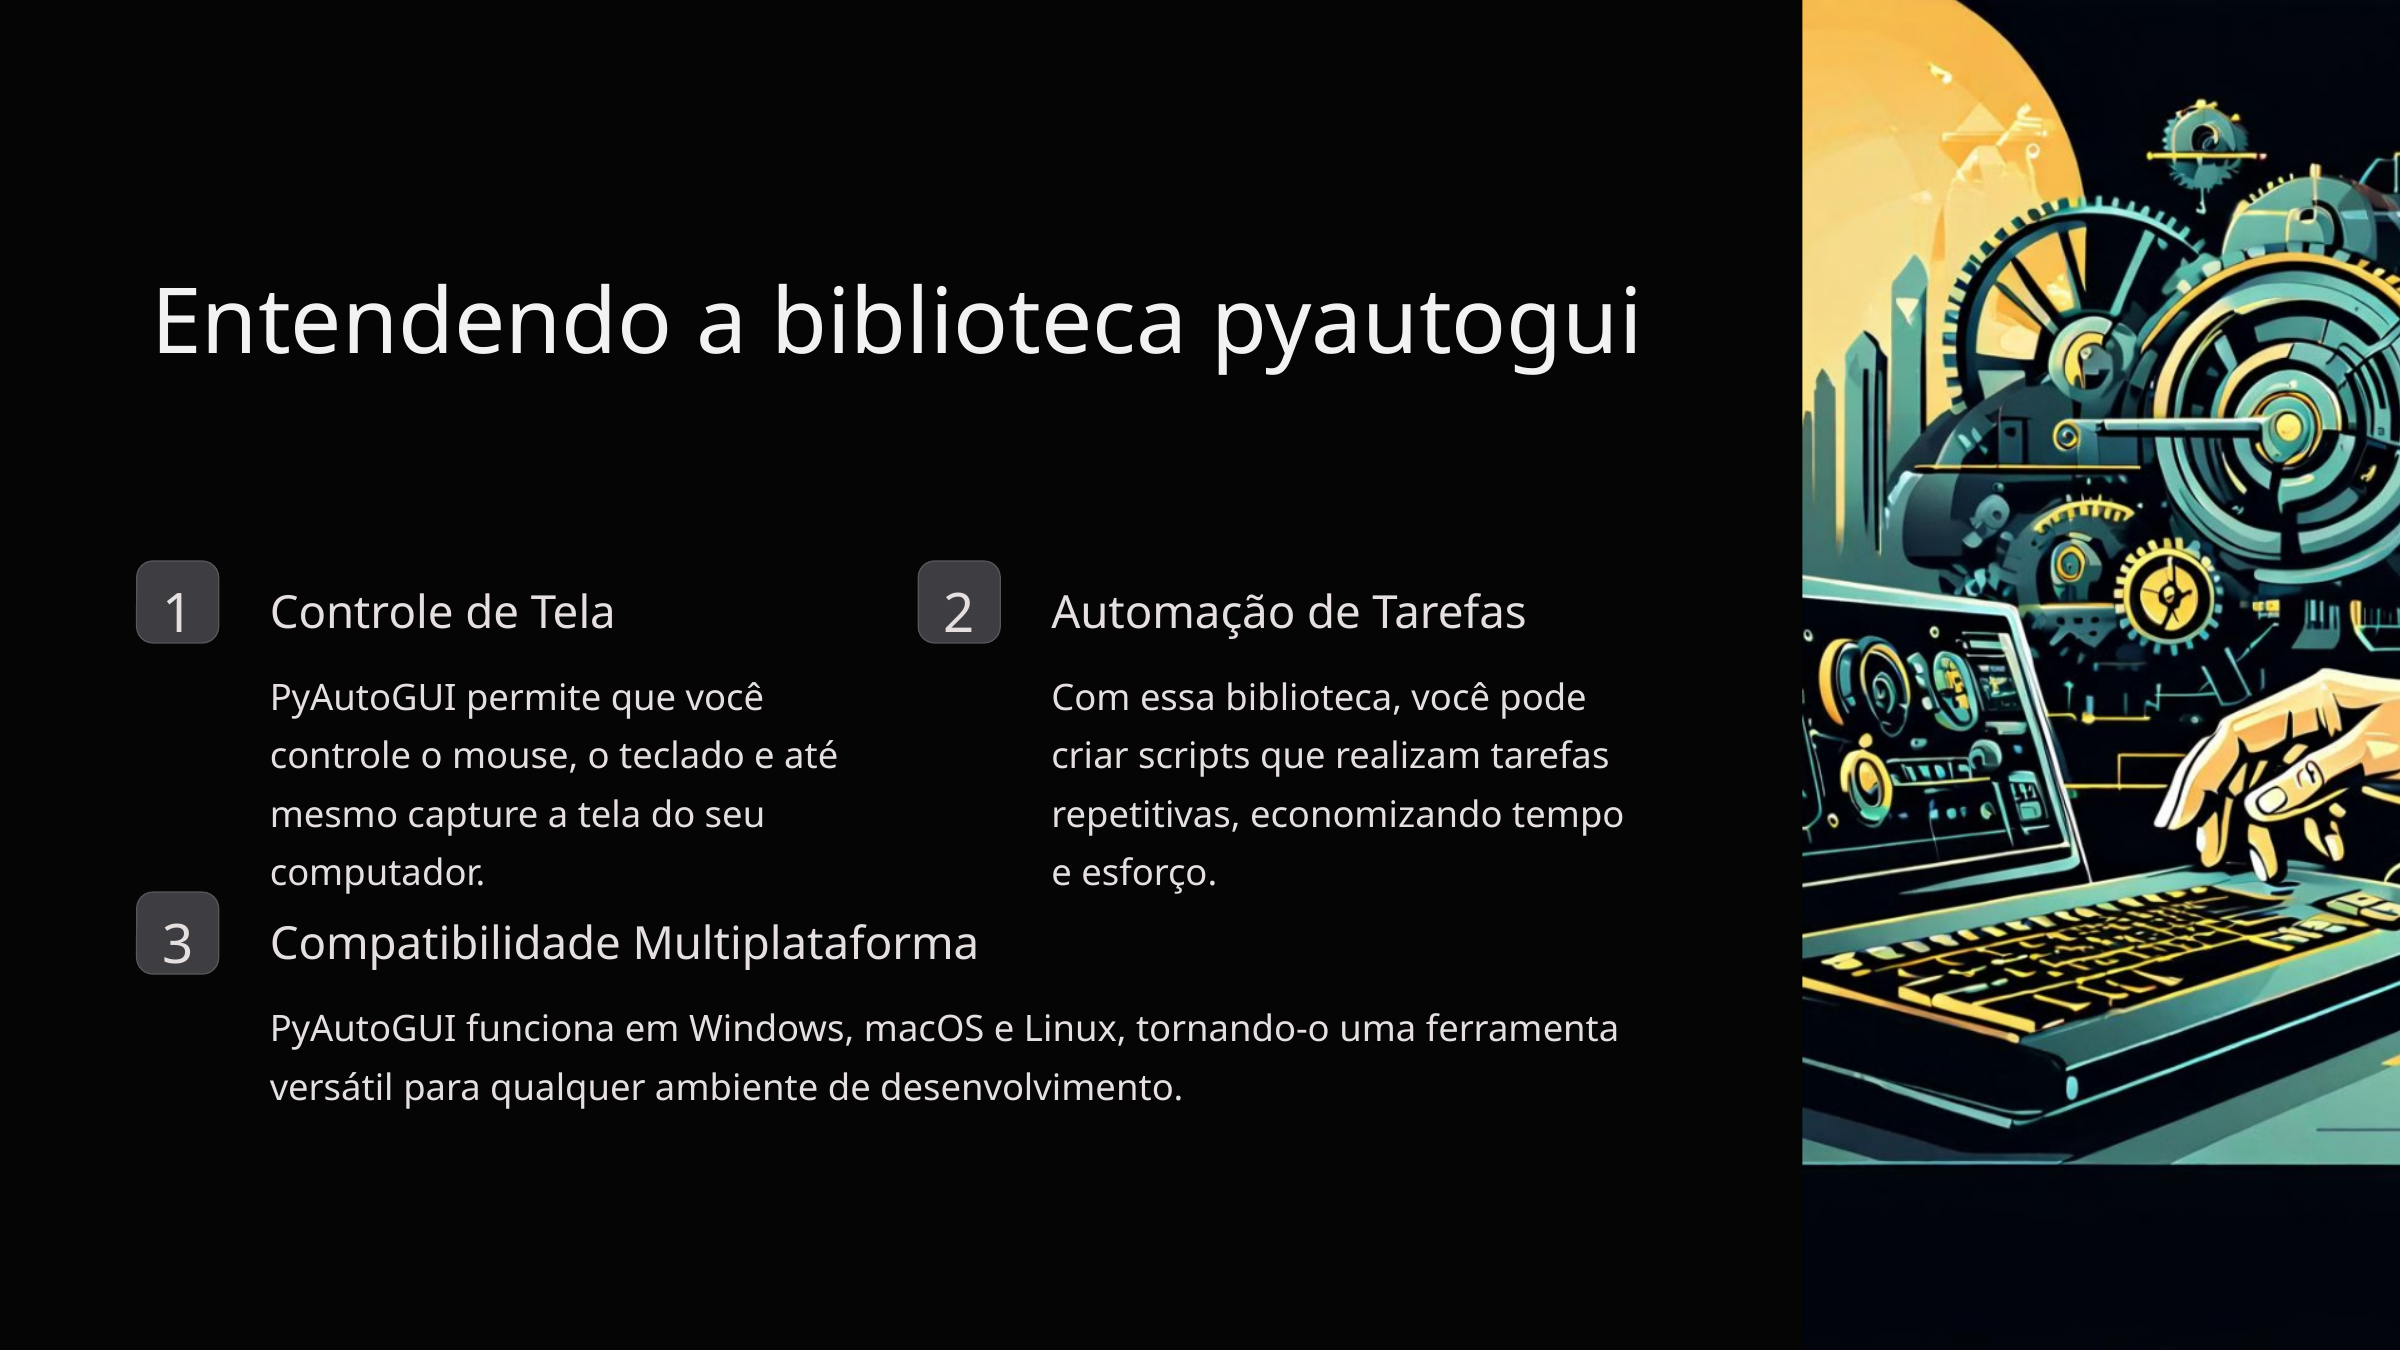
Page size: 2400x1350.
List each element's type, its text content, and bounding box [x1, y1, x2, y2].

text_box 2 [943, 567, 975, 637]
text_box [918, 560, 1001, 643]
text_box [136, 892, 219, 975]
picture [1801, 0, 2400, 1350]
text_box PyAutoGUI funciona em Windows, macOS e Linux, tornando-o uma ferramenta versátil para qualquer ambiente de desenvolvimento. [255, 983, 1664, 1100]
text_box Compatibilidade Multiplataforma [255, 904, 1011, 962]
text_box 3 [161, 898, 194, 968]
text_box 1 [169, 567, 186, 637]
text_box Com essa biblioteca, você pode criar scripts que realizam tarefas repetitivas, economizando tempo e esforço. [1036, 652, 1664, 828]
text_box Automação de Tarefas [1036, 573, 1558, 631]
text_box Controle de Tela [255, 573, 711, 631]
text_box [136, 560, 219, 643]
text_box [0, 0, 1801, 1350]
text_box Entendendo a biblioteca pyautogui [136, 249, 1664, 478]
text_box PyAutoGUI permite que você controle o mouse, o teclado e até mesmo capture a tela do seu computador. [255, 652, 882, 828]
